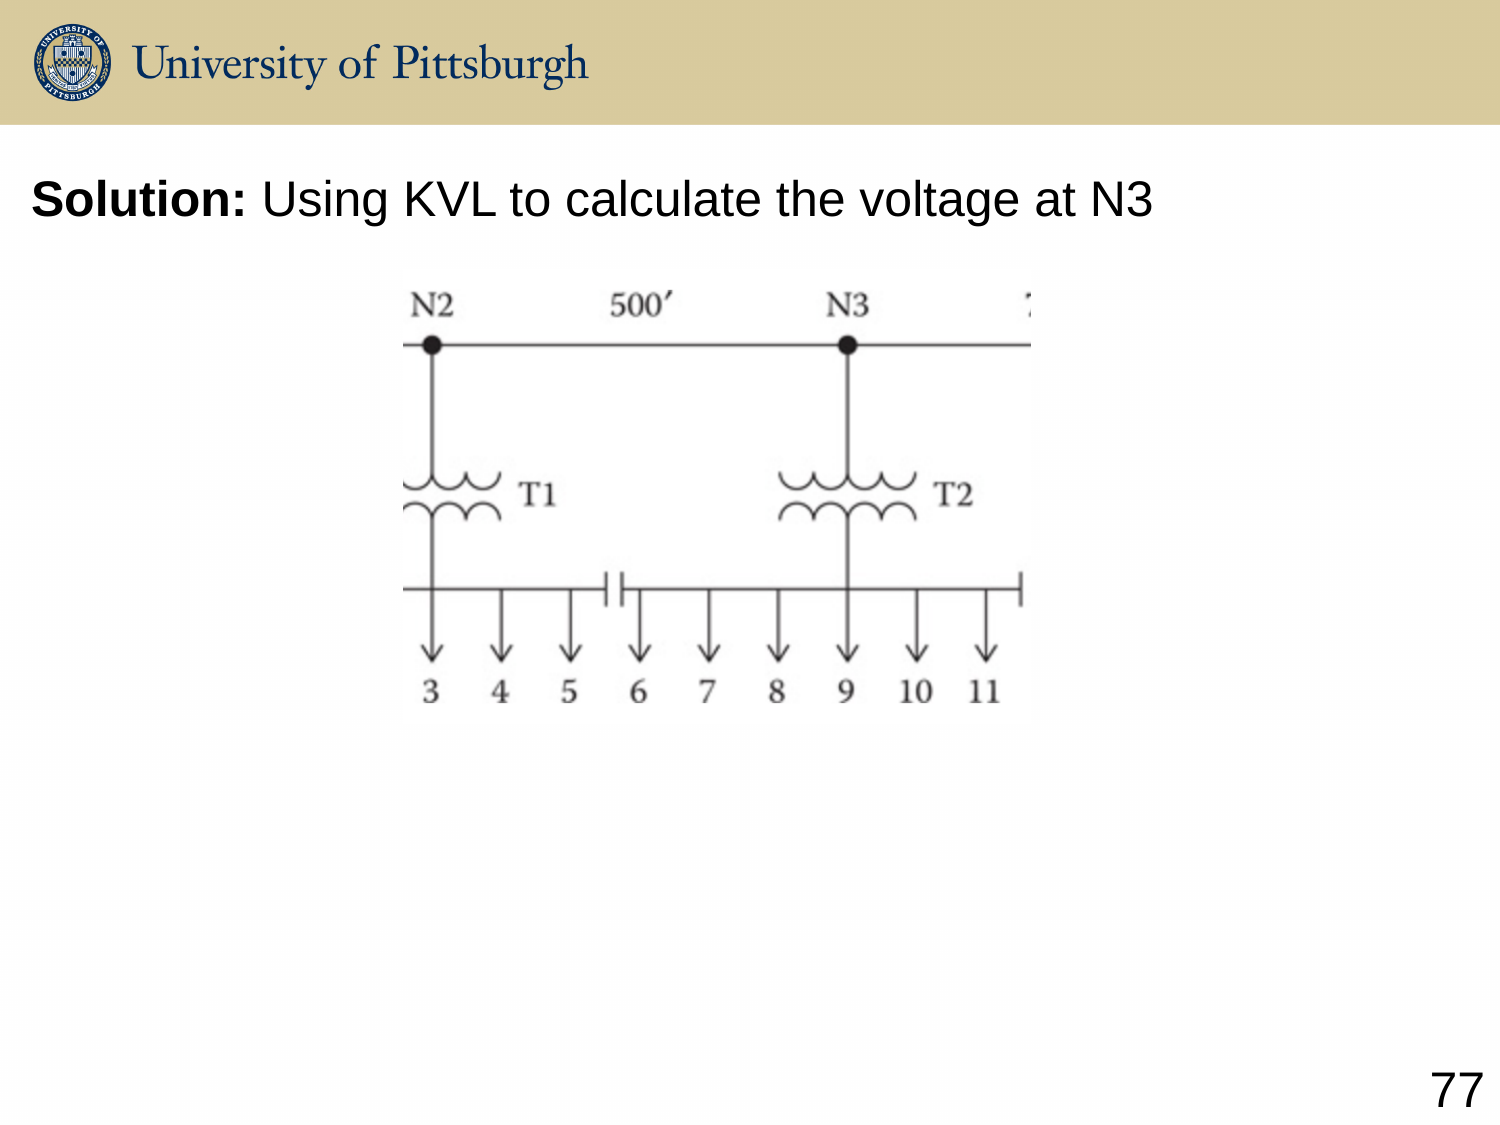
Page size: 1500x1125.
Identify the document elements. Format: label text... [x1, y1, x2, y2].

picture [0, 1, 1500, 1125]
slide_number 77 [1362, 1050, 1500, 1125]
text_box Solution: Using KVL to calculate the voltage at N3 [16, 159, 1349, 234]
